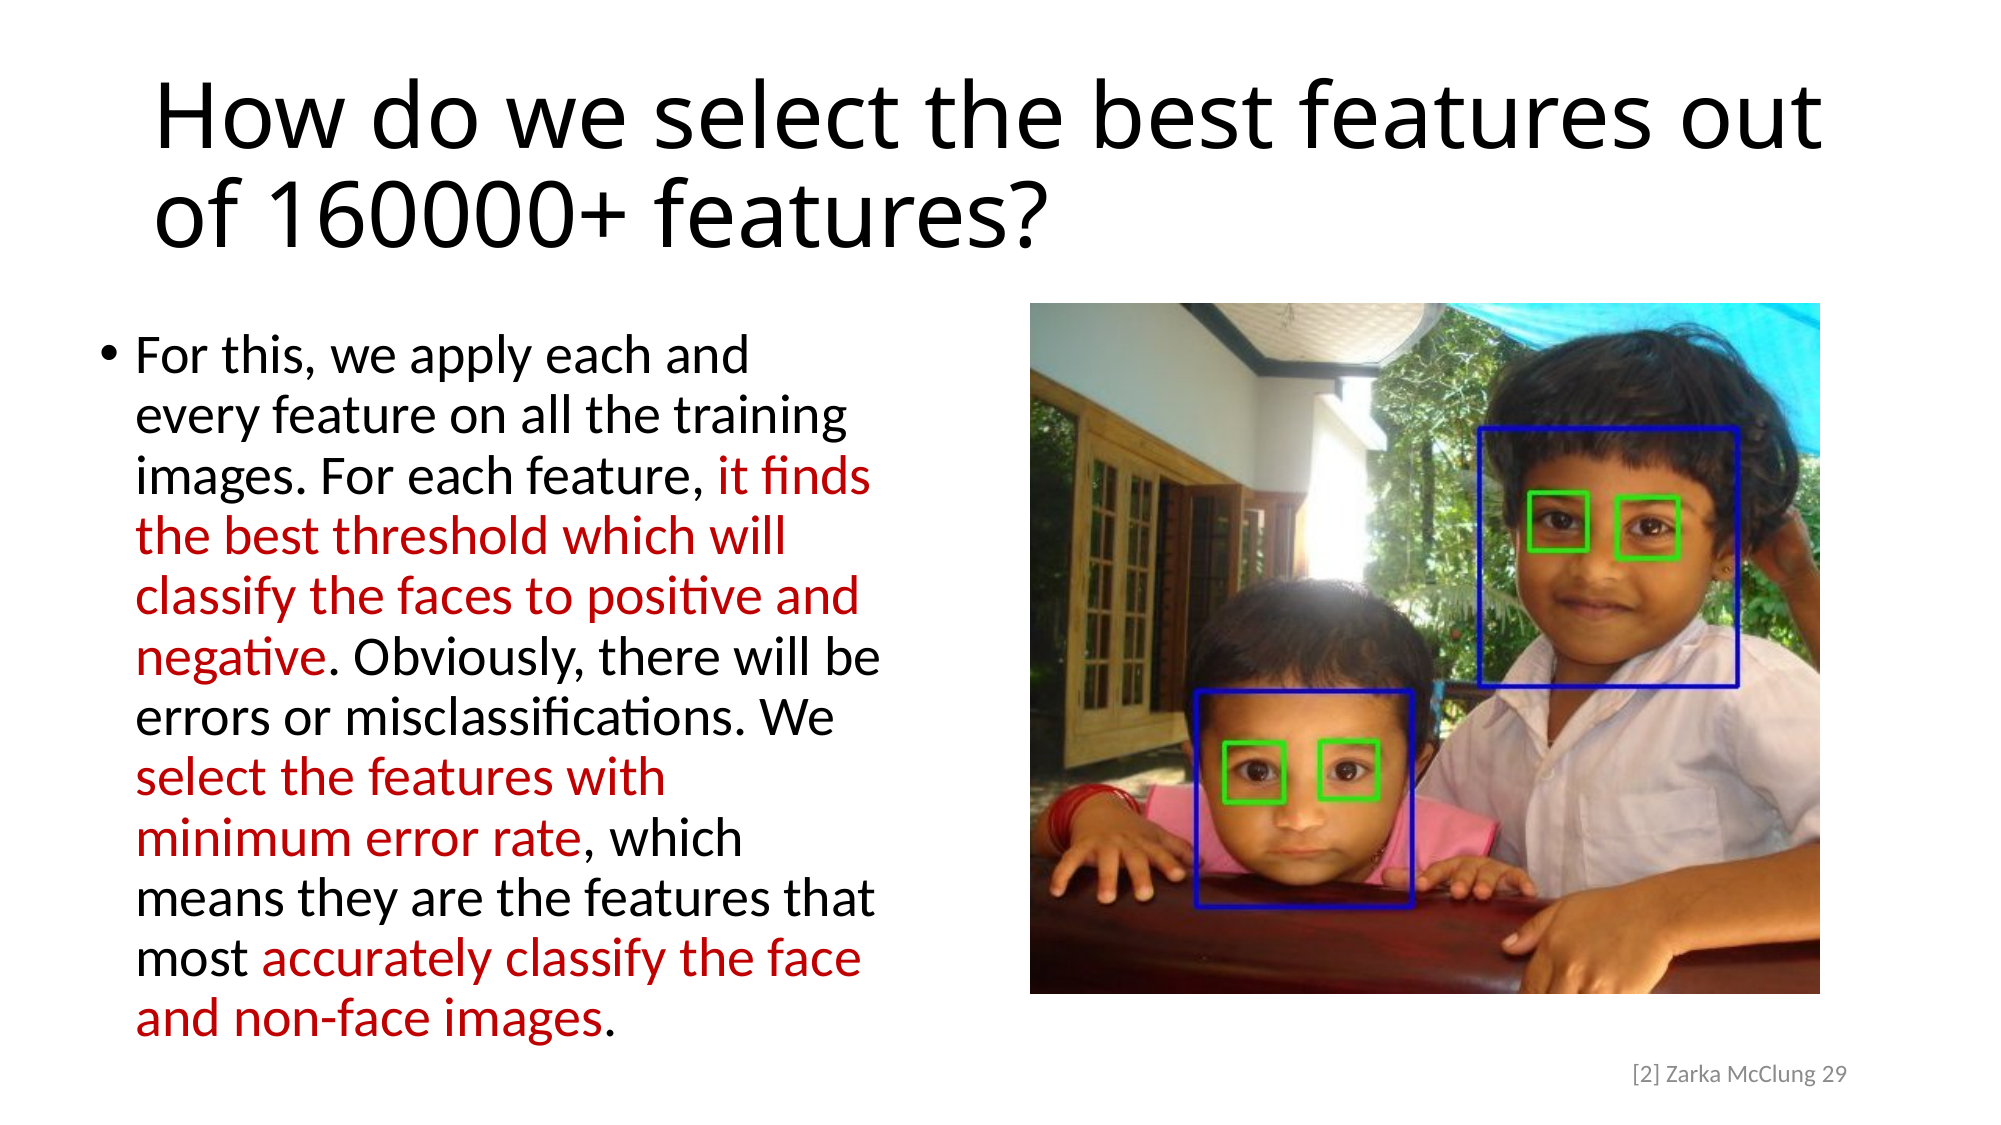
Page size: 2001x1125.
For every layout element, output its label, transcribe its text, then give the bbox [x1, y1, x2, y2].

title How do we select the best features out of 160000+ features? [137, 59, 1863, 278]
picture [1030, 303, 1820, 994]
list For this, we apply each and every feature on all the training images. For each feature, it finds the best threshold which will classify the faces to positive and negative. Obviously, there will be errors or misclassifications. We select the features with minimum error rate, which means they are the features that most accurately classify the face and non-face images. [84, 318, 897, 1125]
slide_number [2] Zarka McClung 29 [1412, 1042, 1863, 1103]
